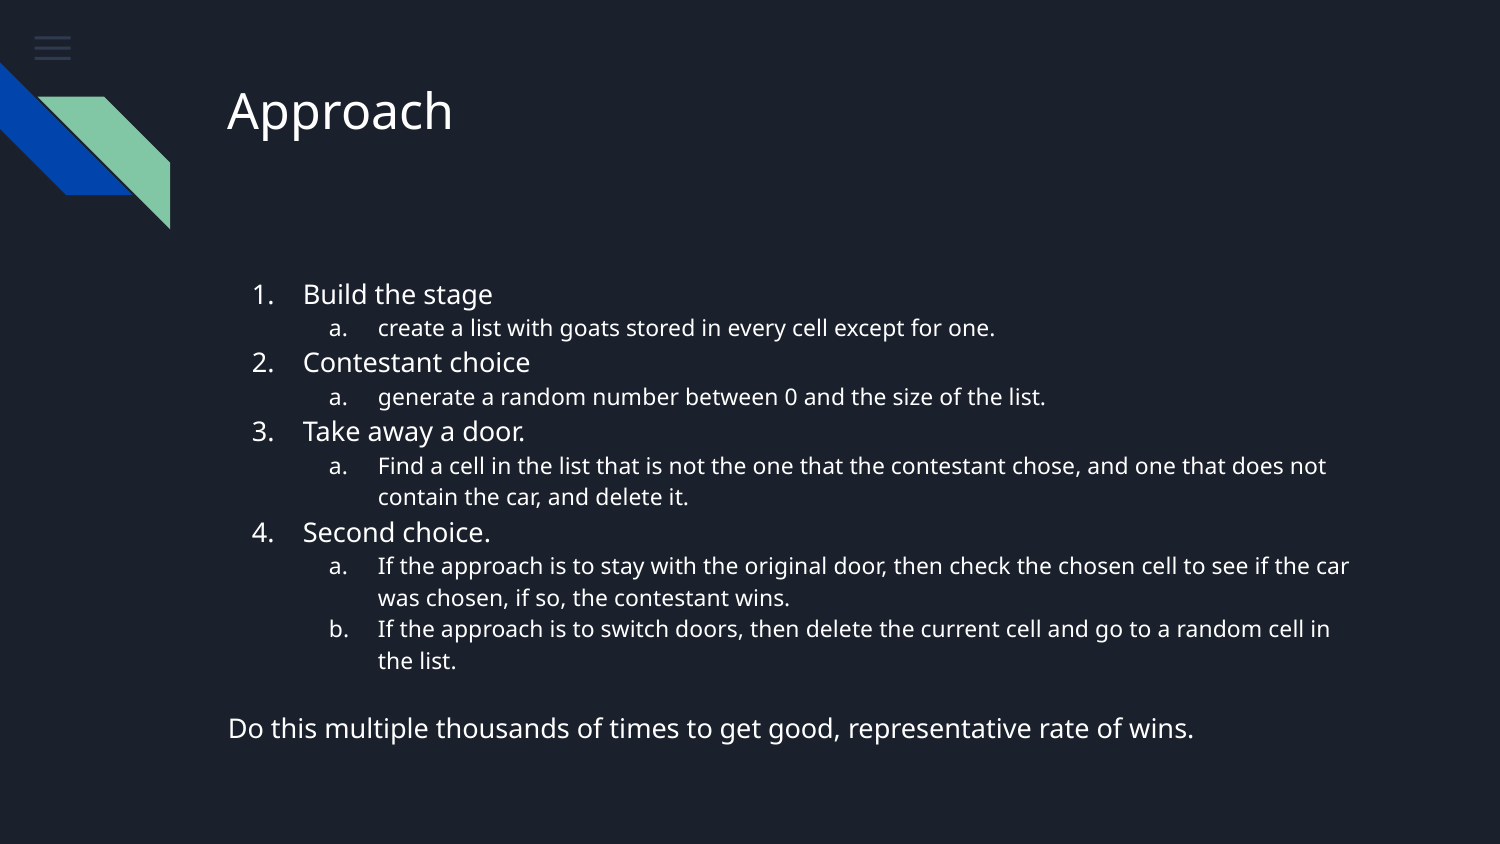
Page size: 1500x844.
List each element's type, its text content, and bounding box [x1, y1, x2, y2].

title Approach [212, 64, 1368, 215]
list Build the stage create a list with goats stored in every cell except for one. Contestant choice generate a random number between 0 and the size of the list. Take away a door. Find a cell in the list that is not the one that the contestant chose, and one that does not contain the car, and delete it. Second choice. If the approach is to stay with the original door, then check the chosen cell to see if the car was chosen, if so, the contestant wins. If the approach is to switch doors, then delete the current cell and go to a random cell in the list. Do this multiple thousands of times to get good, representative rate of wins. [212, 257, 1368, 735]
